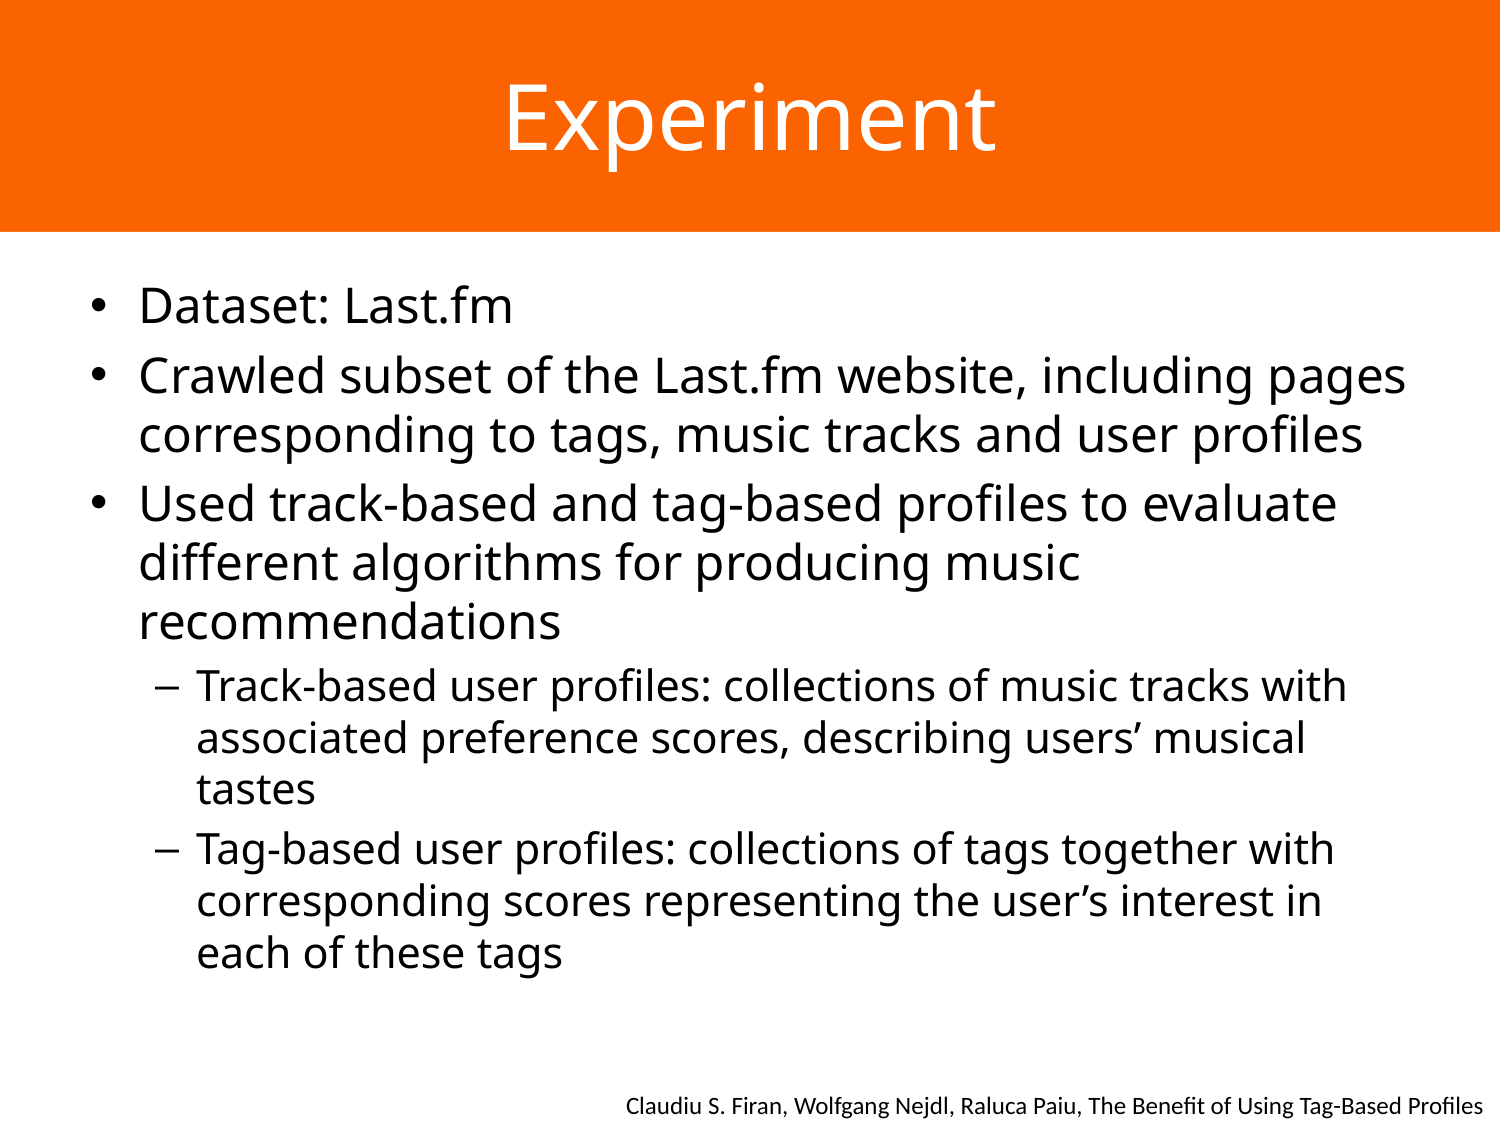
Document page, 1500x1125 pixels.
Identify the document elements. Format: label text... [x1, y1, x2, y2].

text_box Claudiu S. Firan, Wolfgang Nejdl, Raluca Paiu, The Benefit of Using Tag-Based Profiles [0, 1082, 1500, 1125]
list Dataset: Last.fm Crawled subset of the Last.fm website, including pages corresponding to tags, music tracks and user profiles Used track-based and tag-based profiles to evaluate different algorithms for producing music recommendations Track-based user profiles: collections of music tracks with associated preference scores, describing users’ musical tastes Tag-based user profiles: collections of tags together with corresponding scores representing the user’s interest in each of these tags [75, 267, 1425, 1024]
title Experiment [75, 30, 1425, 197]
